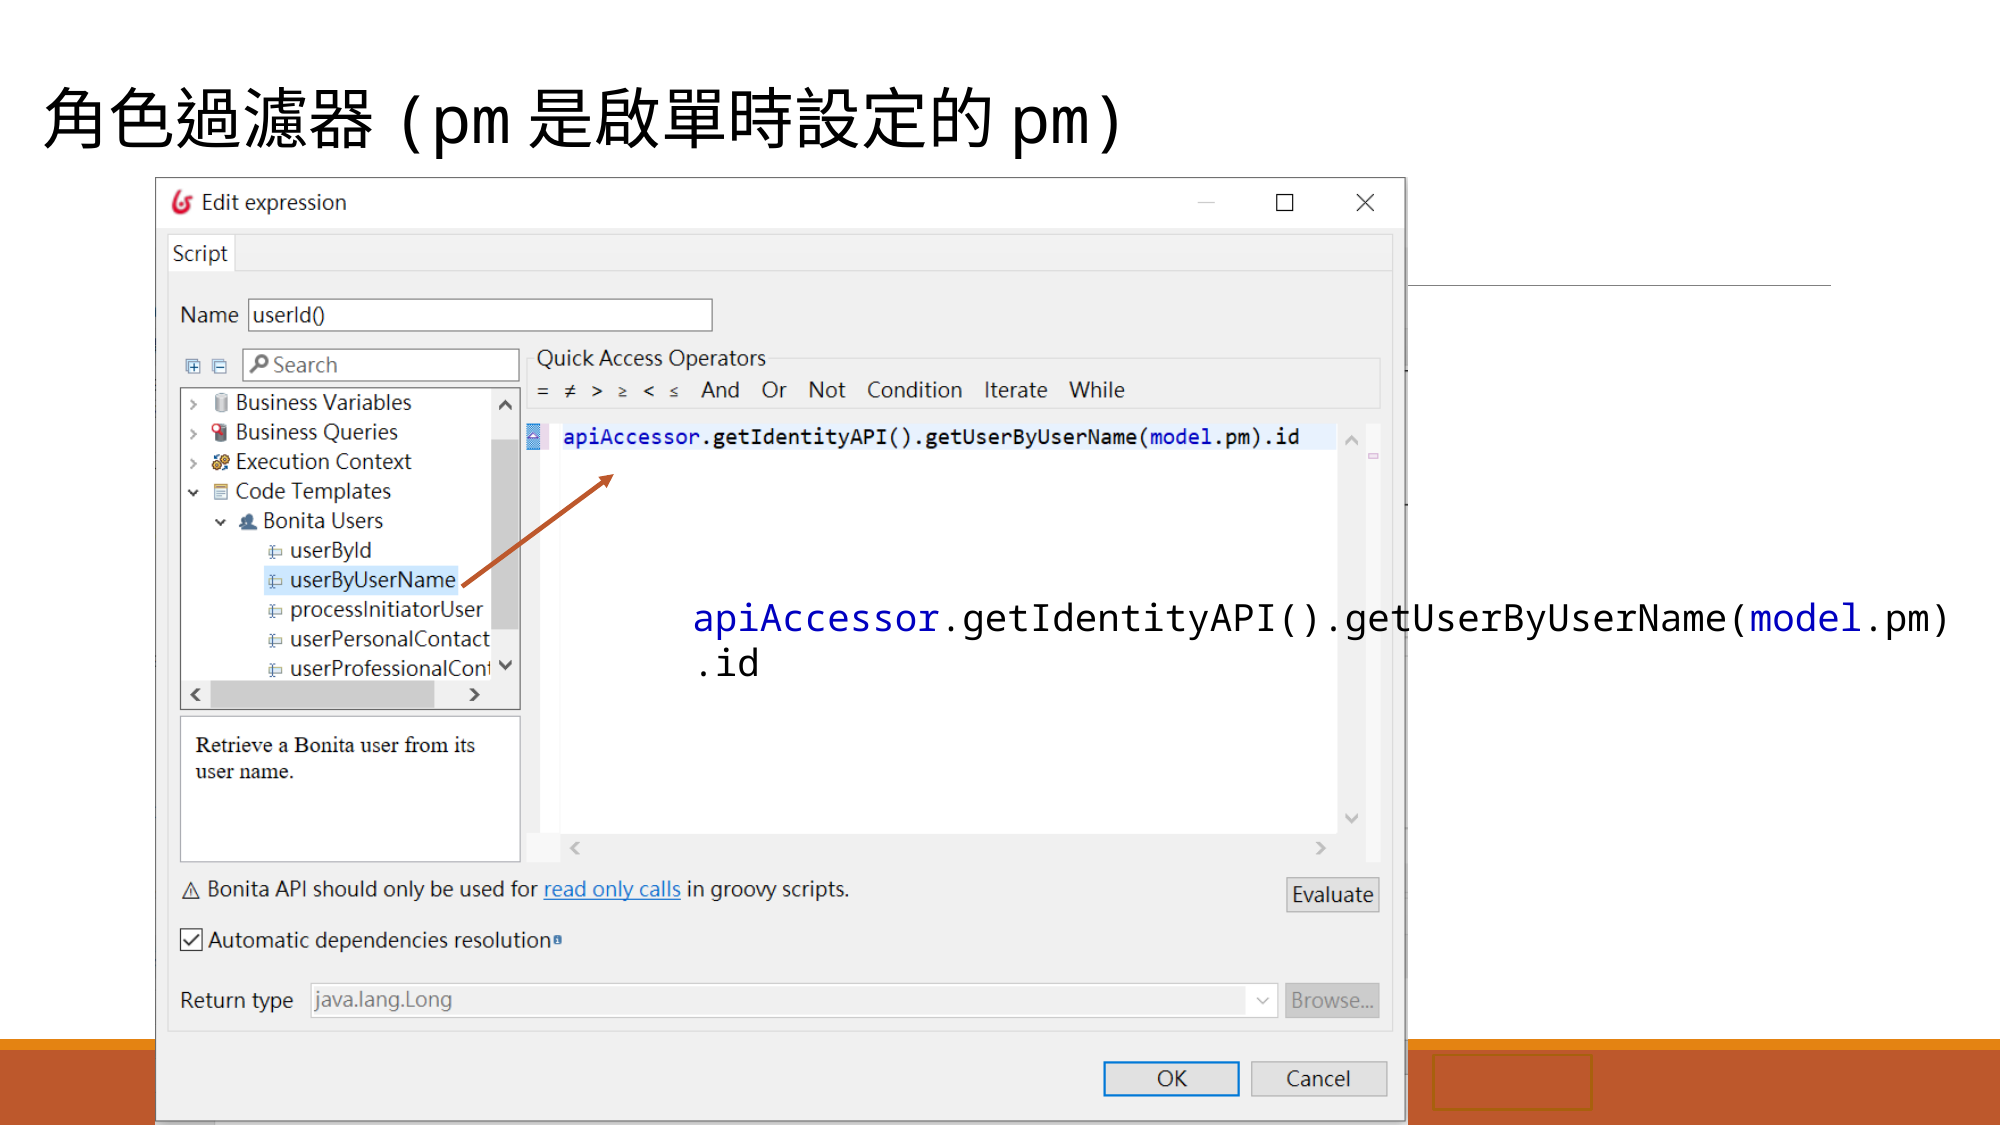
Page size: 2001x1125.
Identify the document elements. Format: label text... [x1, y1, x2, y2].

text_box apiAccessor.getIdentityAPI().getUserByUserName(model.pm).id [1418, 586, 1984, 692]
text_box [1432, 1054, 1593, 1111]
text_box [461, 473, 615, 588]
text_box 角色過濾器(pm是啟單時設定的pm) [27, 69, 1782, 165]
picture [154, 177, 1409, 1125]
